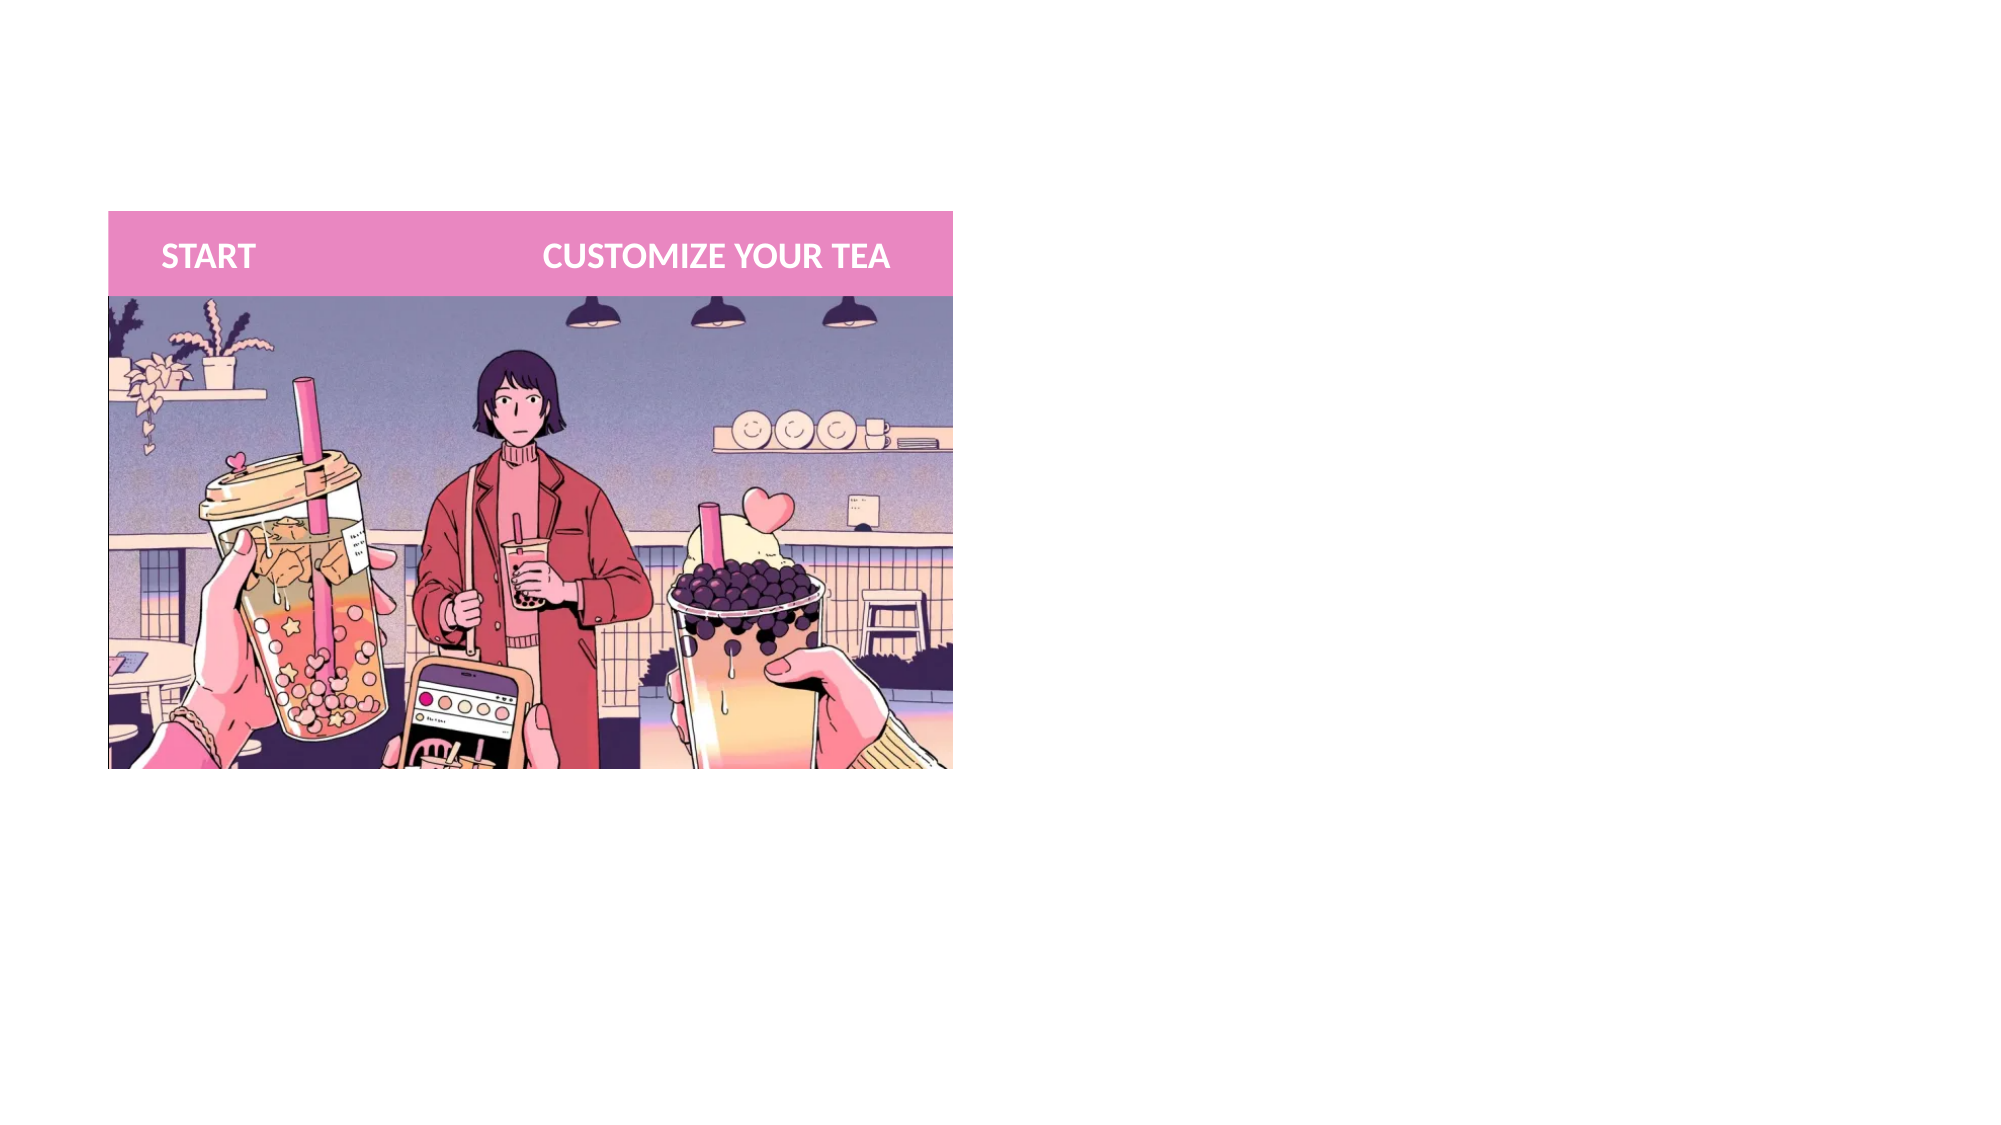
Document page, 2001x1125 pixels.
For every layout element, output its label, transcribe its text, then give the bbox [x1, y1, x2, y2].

text_box START [108, 223, 310, 284]
picture [108, 296, 953, 769]
text_box CUSTOMIZE YOUR TEA [499, 223, 935, 284]
text_box [108, 211, 953, 296]
